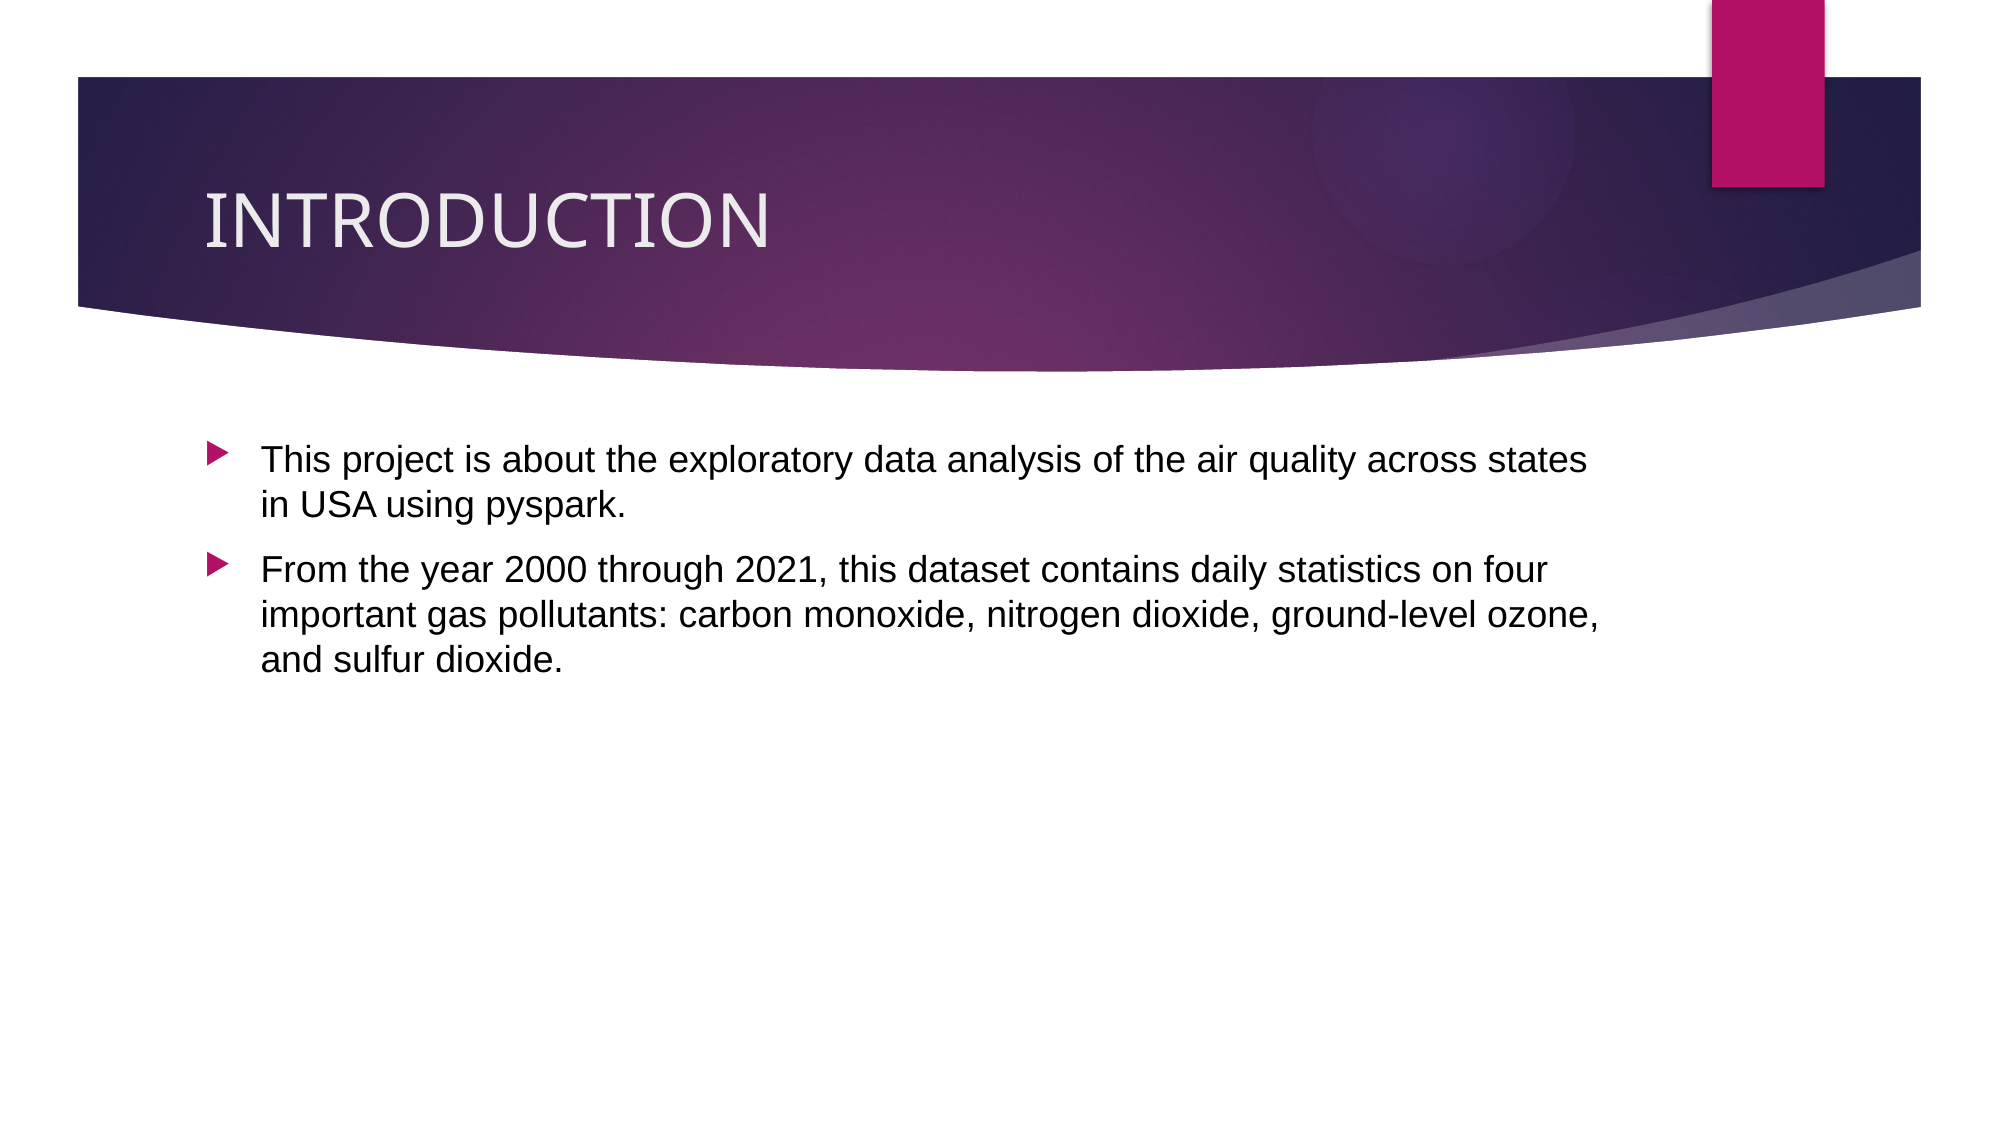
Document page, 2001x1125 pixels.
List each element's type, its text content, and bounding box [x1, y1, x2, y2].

title INTRODUCTION [189, 159, 1627, 276]
list This project is about the exploratory data analysis of the air quality across states in USA using pyspark. From the year 2000 through 2021, this dataset contains daily statistics on four important gas pollutants: carbon monoxide, nitrogen dioxide, ground-level ozone, and sulfur dioxide. [189, 427, 1638, 988]
